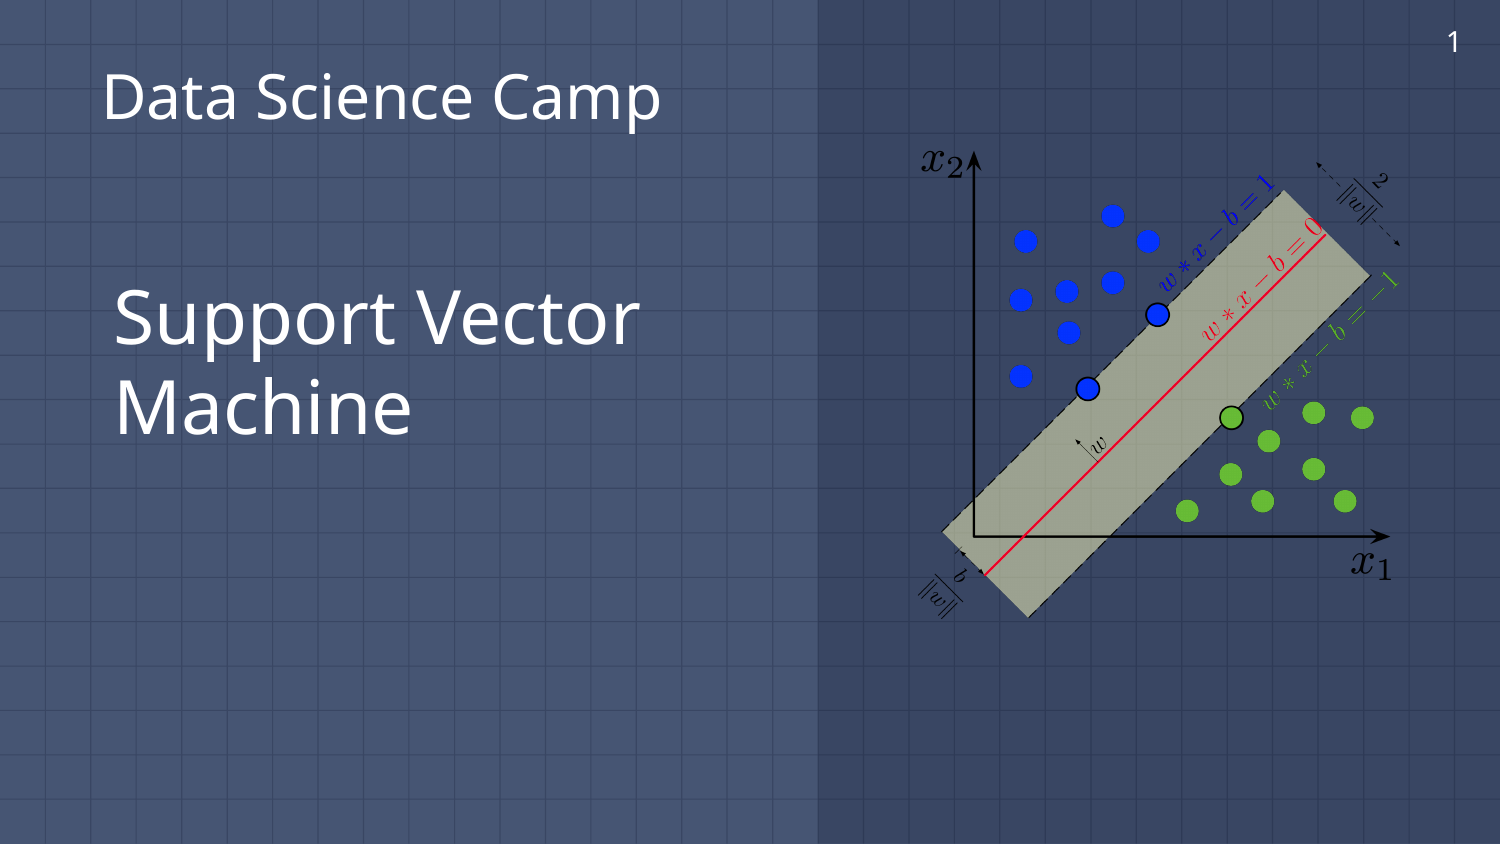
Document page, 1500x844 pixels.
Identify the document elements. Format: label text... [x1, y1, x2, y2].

title Data Science Camp [86, 42, 715, 174]
picture [913, 148, 1402, 623]
text_box Support Vector Machine [98, 223, 771, 586]
slide_number 1 [1408, 0, 1500, 88]
